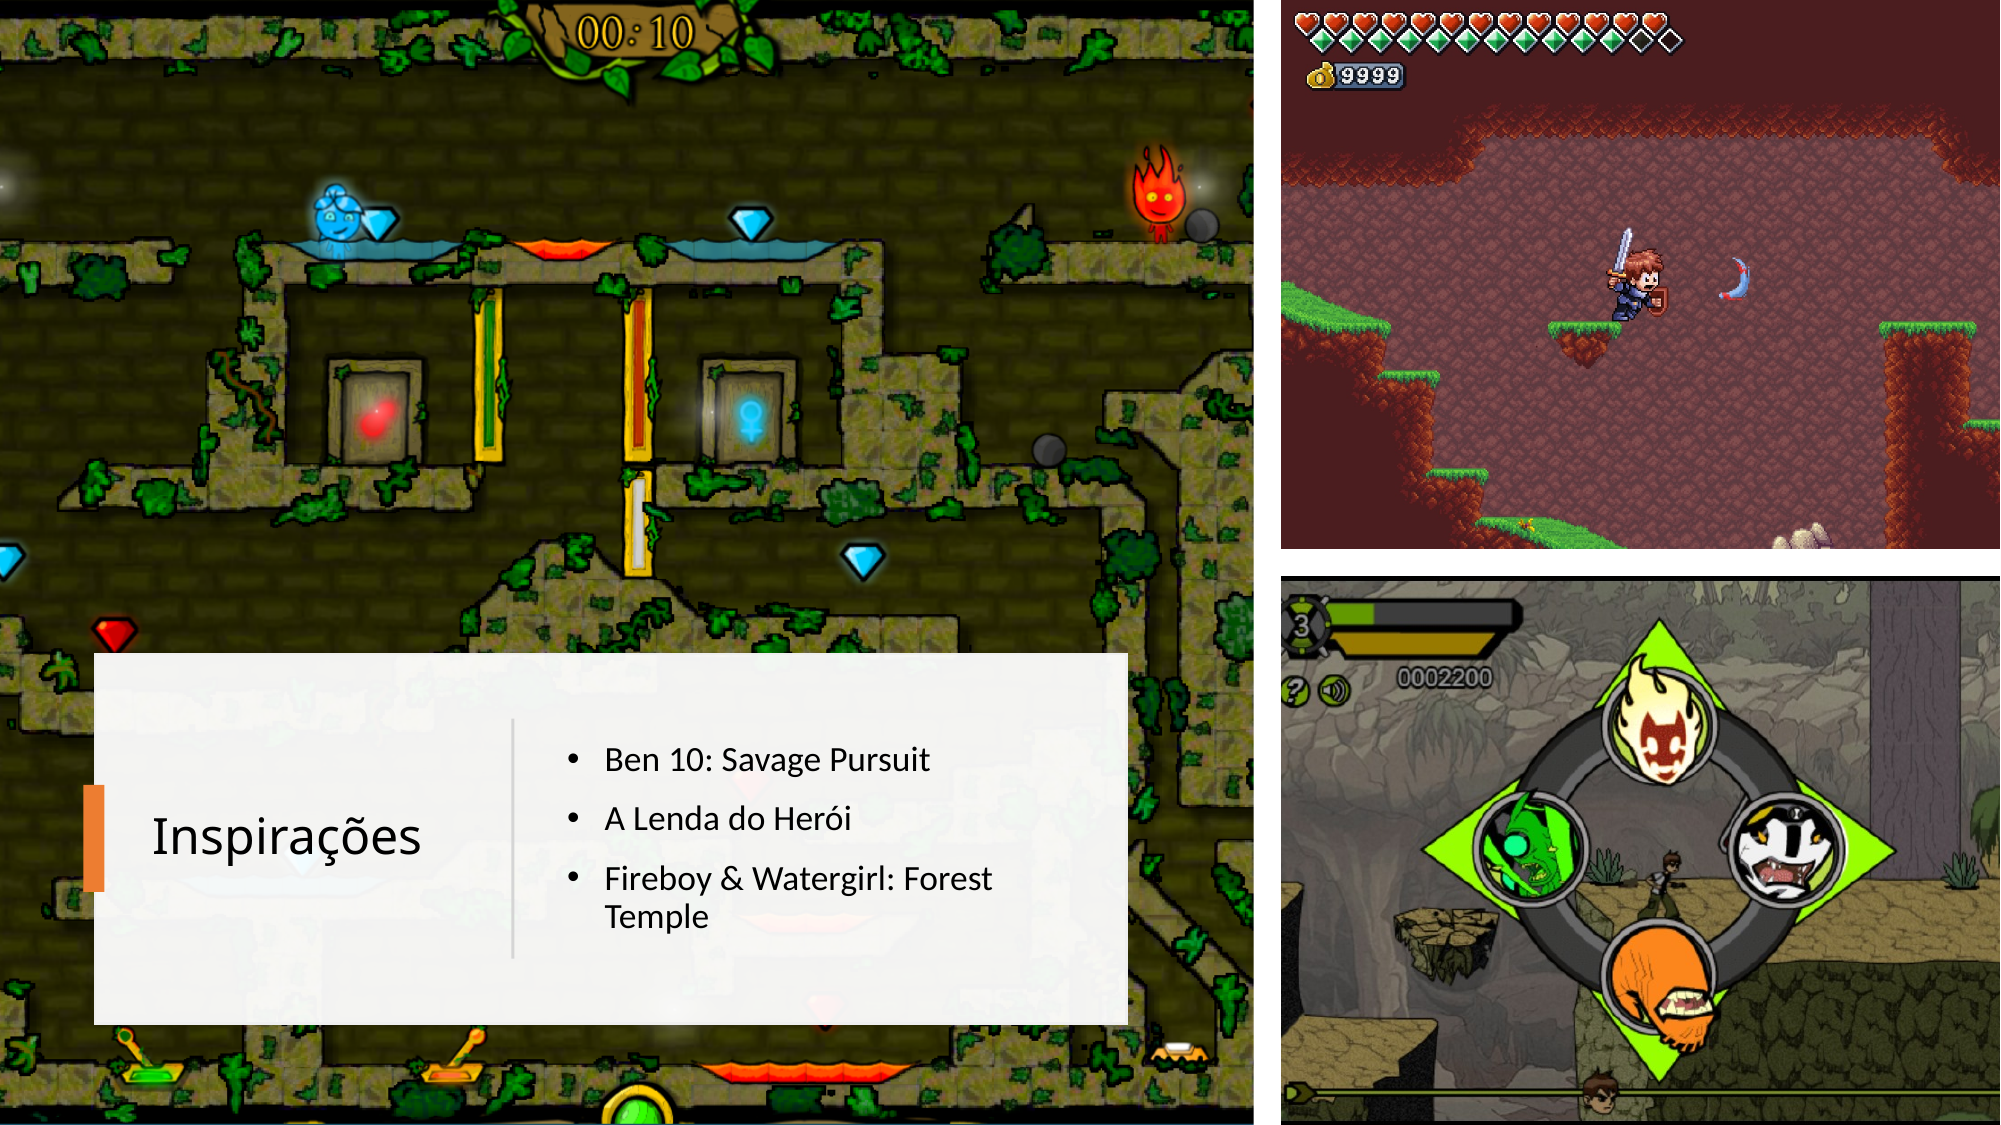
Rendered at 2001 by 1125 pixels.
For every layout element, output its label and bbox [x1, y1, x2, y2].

picture [0, 0, 1254, 1125]
picture [1280, 576, 2000, 1125]
text_box [1254, 0, 2000, 1125]
picture [1280, 0, 2000, 549]
